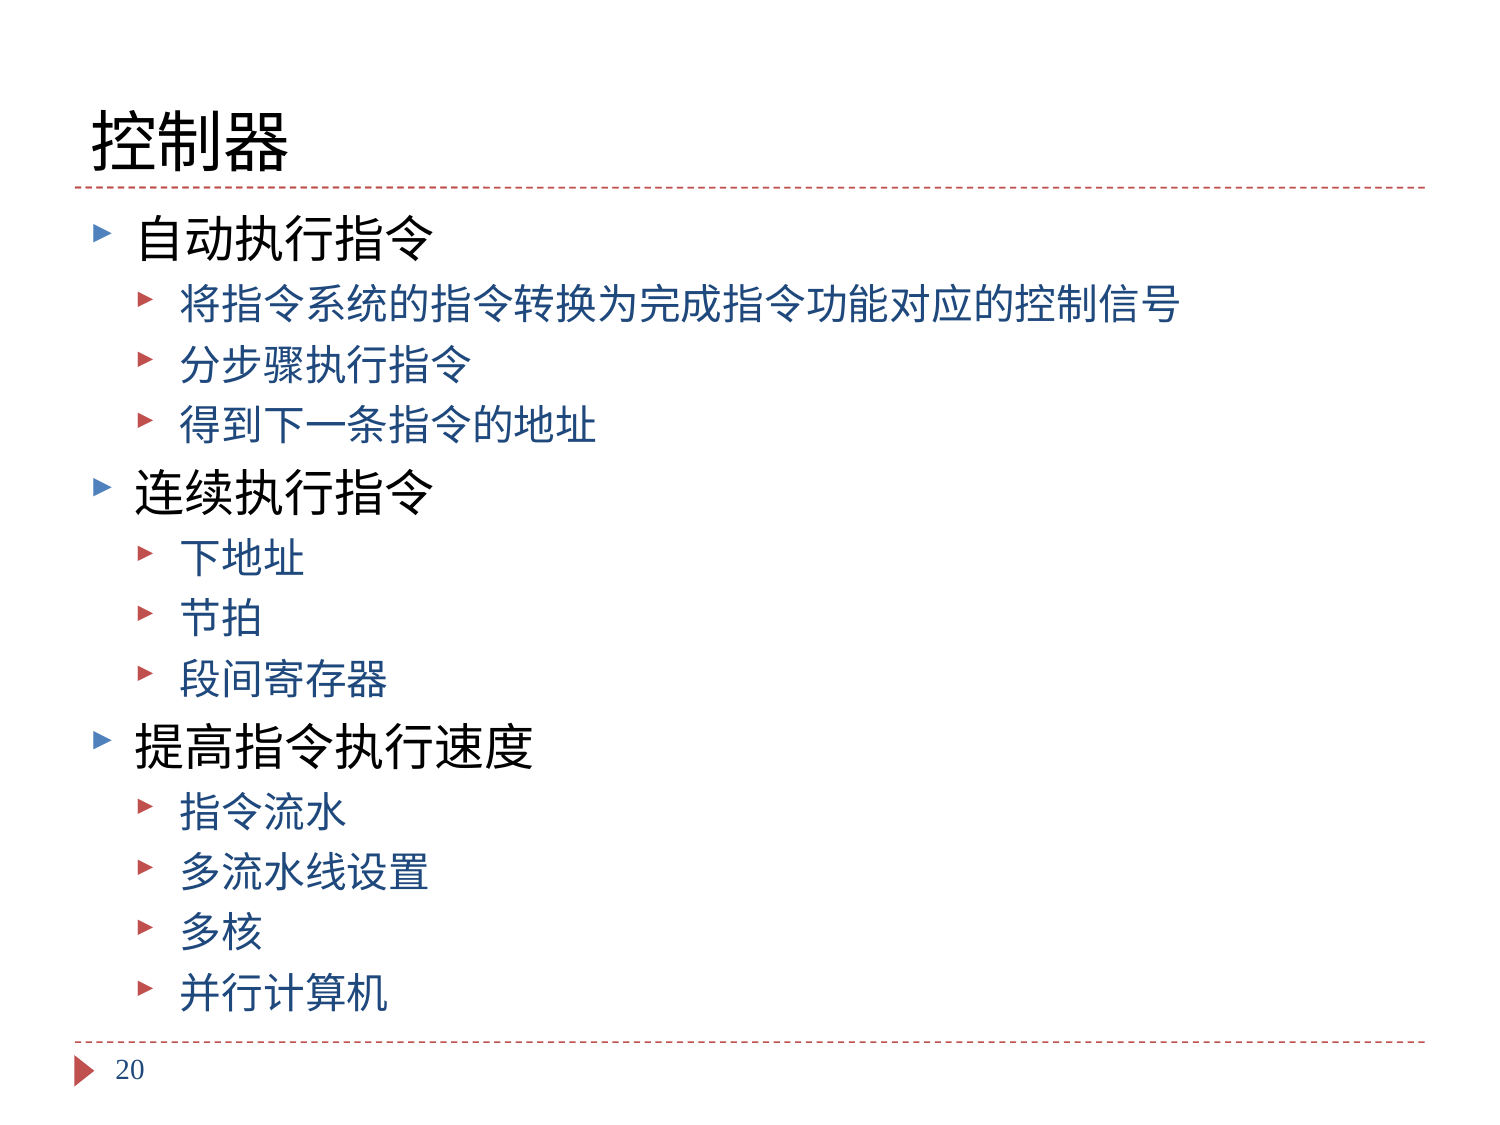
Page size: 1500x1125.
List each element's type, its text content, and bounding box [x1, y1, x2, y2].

title 控制器 [75, 24, 1425, 188]
list 自动执行指令 将指令系统的指令转换为完成指令功能对应的控制信号 分步骤执行指令 得到下一条指令的地址 连续执行指令 下地址 节拍 段间寄存器 提高指令执行速度 指令流水 多流水线设置 多核 并行计算机 [75, 200, 1425, 1006]
slide_number 20 [100, 1042, 426, 1103]
